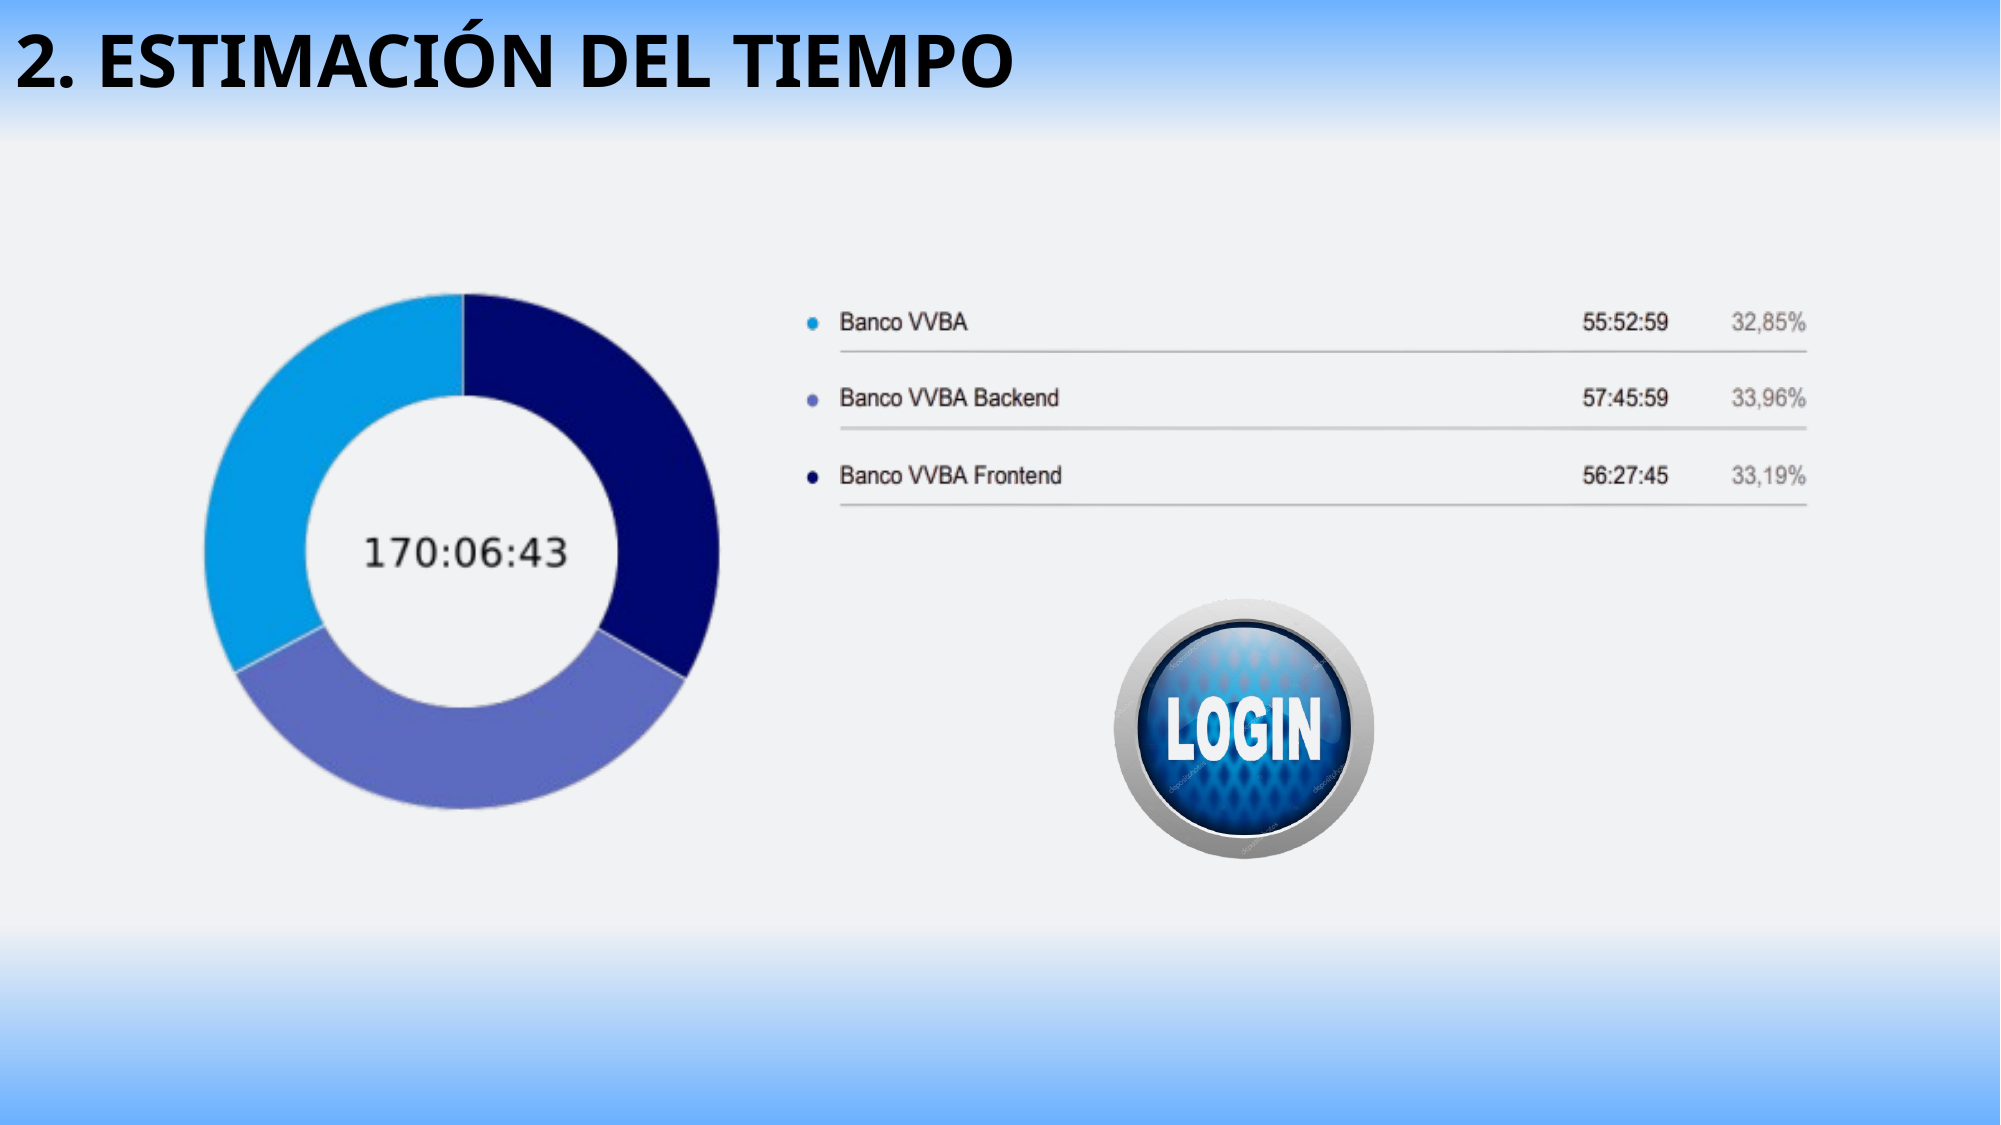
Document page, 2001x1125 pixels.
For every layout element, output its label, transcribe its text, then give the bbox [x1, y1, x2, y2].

title 2. ESTIMACIÓN DEL TIEMPO [0, 26, 1146, 102]
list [773, 277, 1835, 548]
picture [1098, 585, 1390, 877]
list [160, 254, 774, 855]
